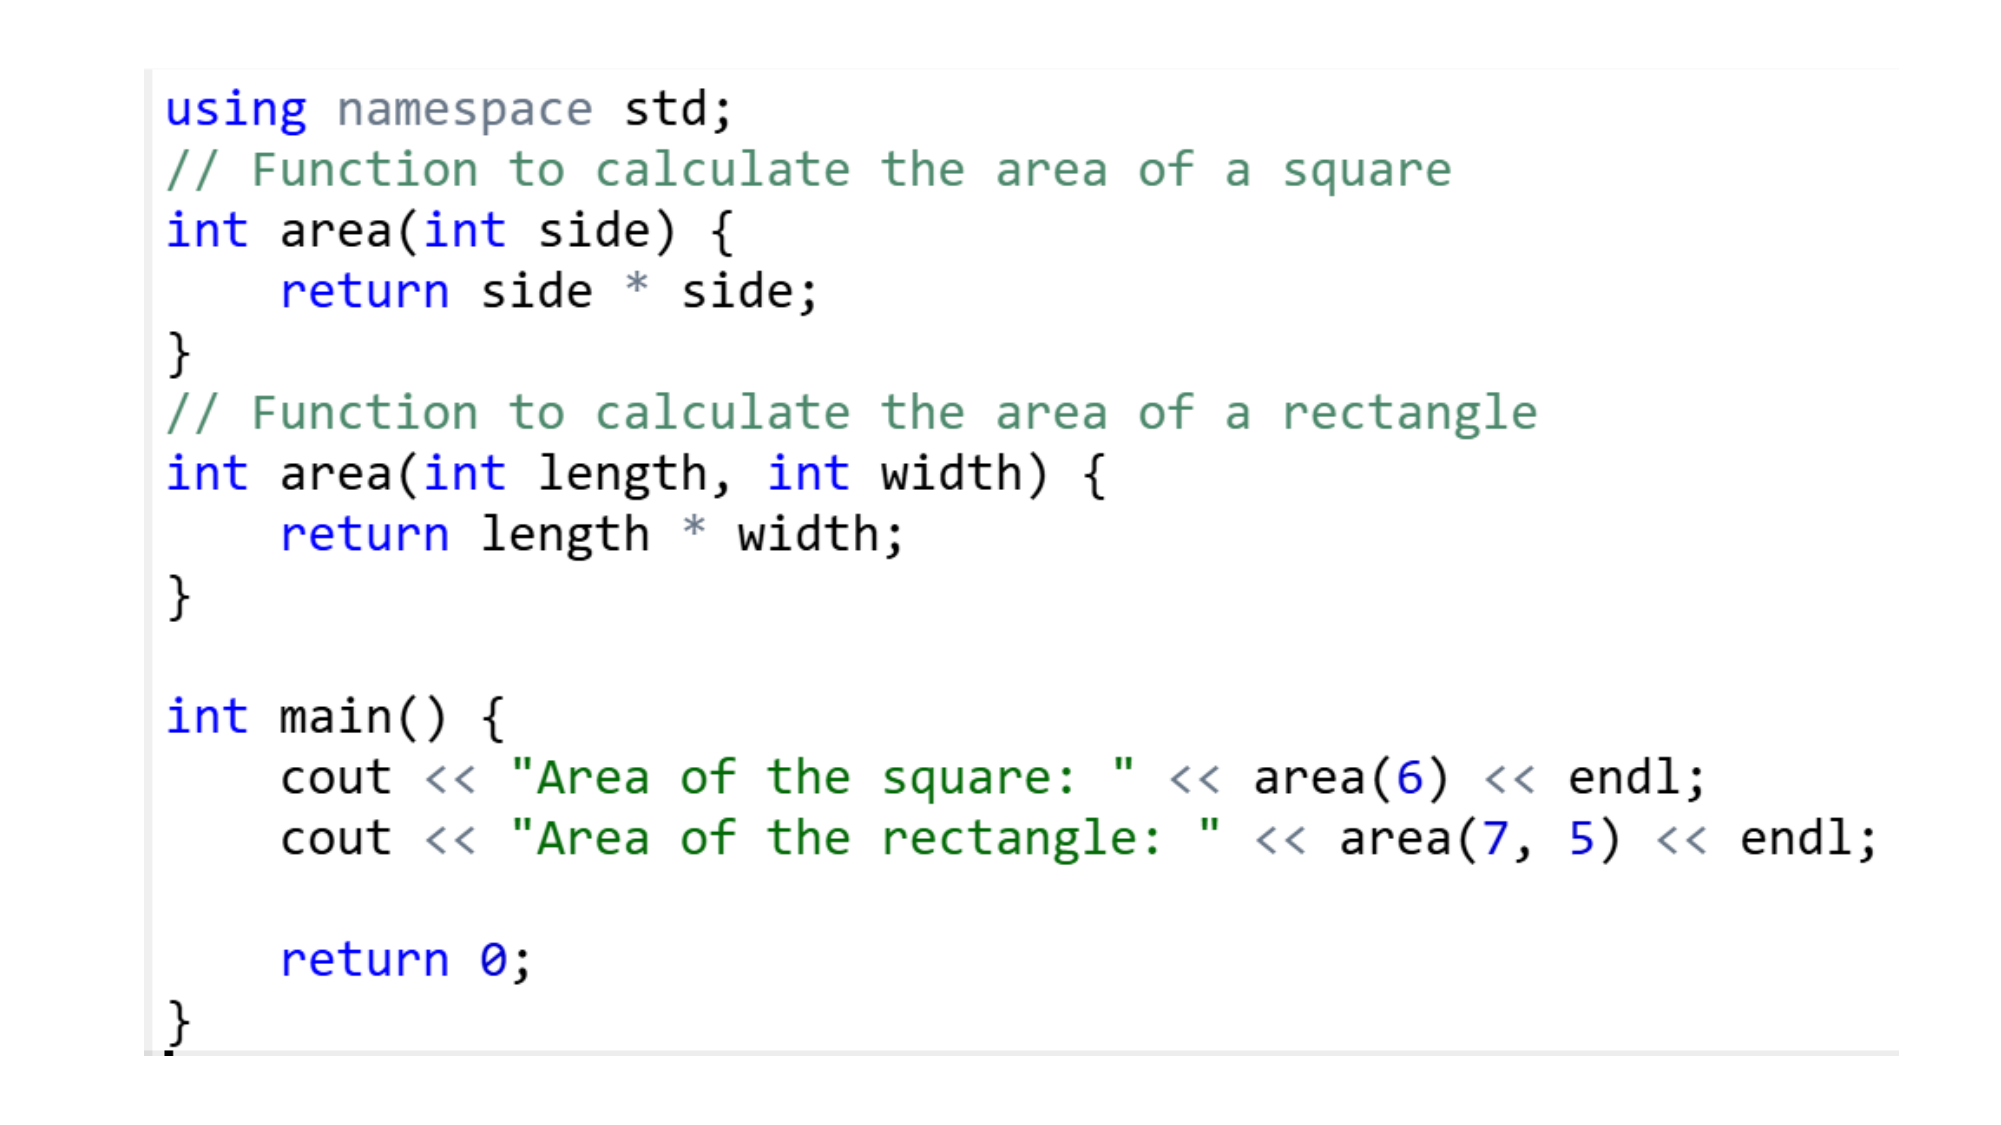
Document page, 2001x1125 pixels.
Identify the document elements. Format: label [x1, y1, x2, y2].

picture [144, 68, 1899, 1056]
